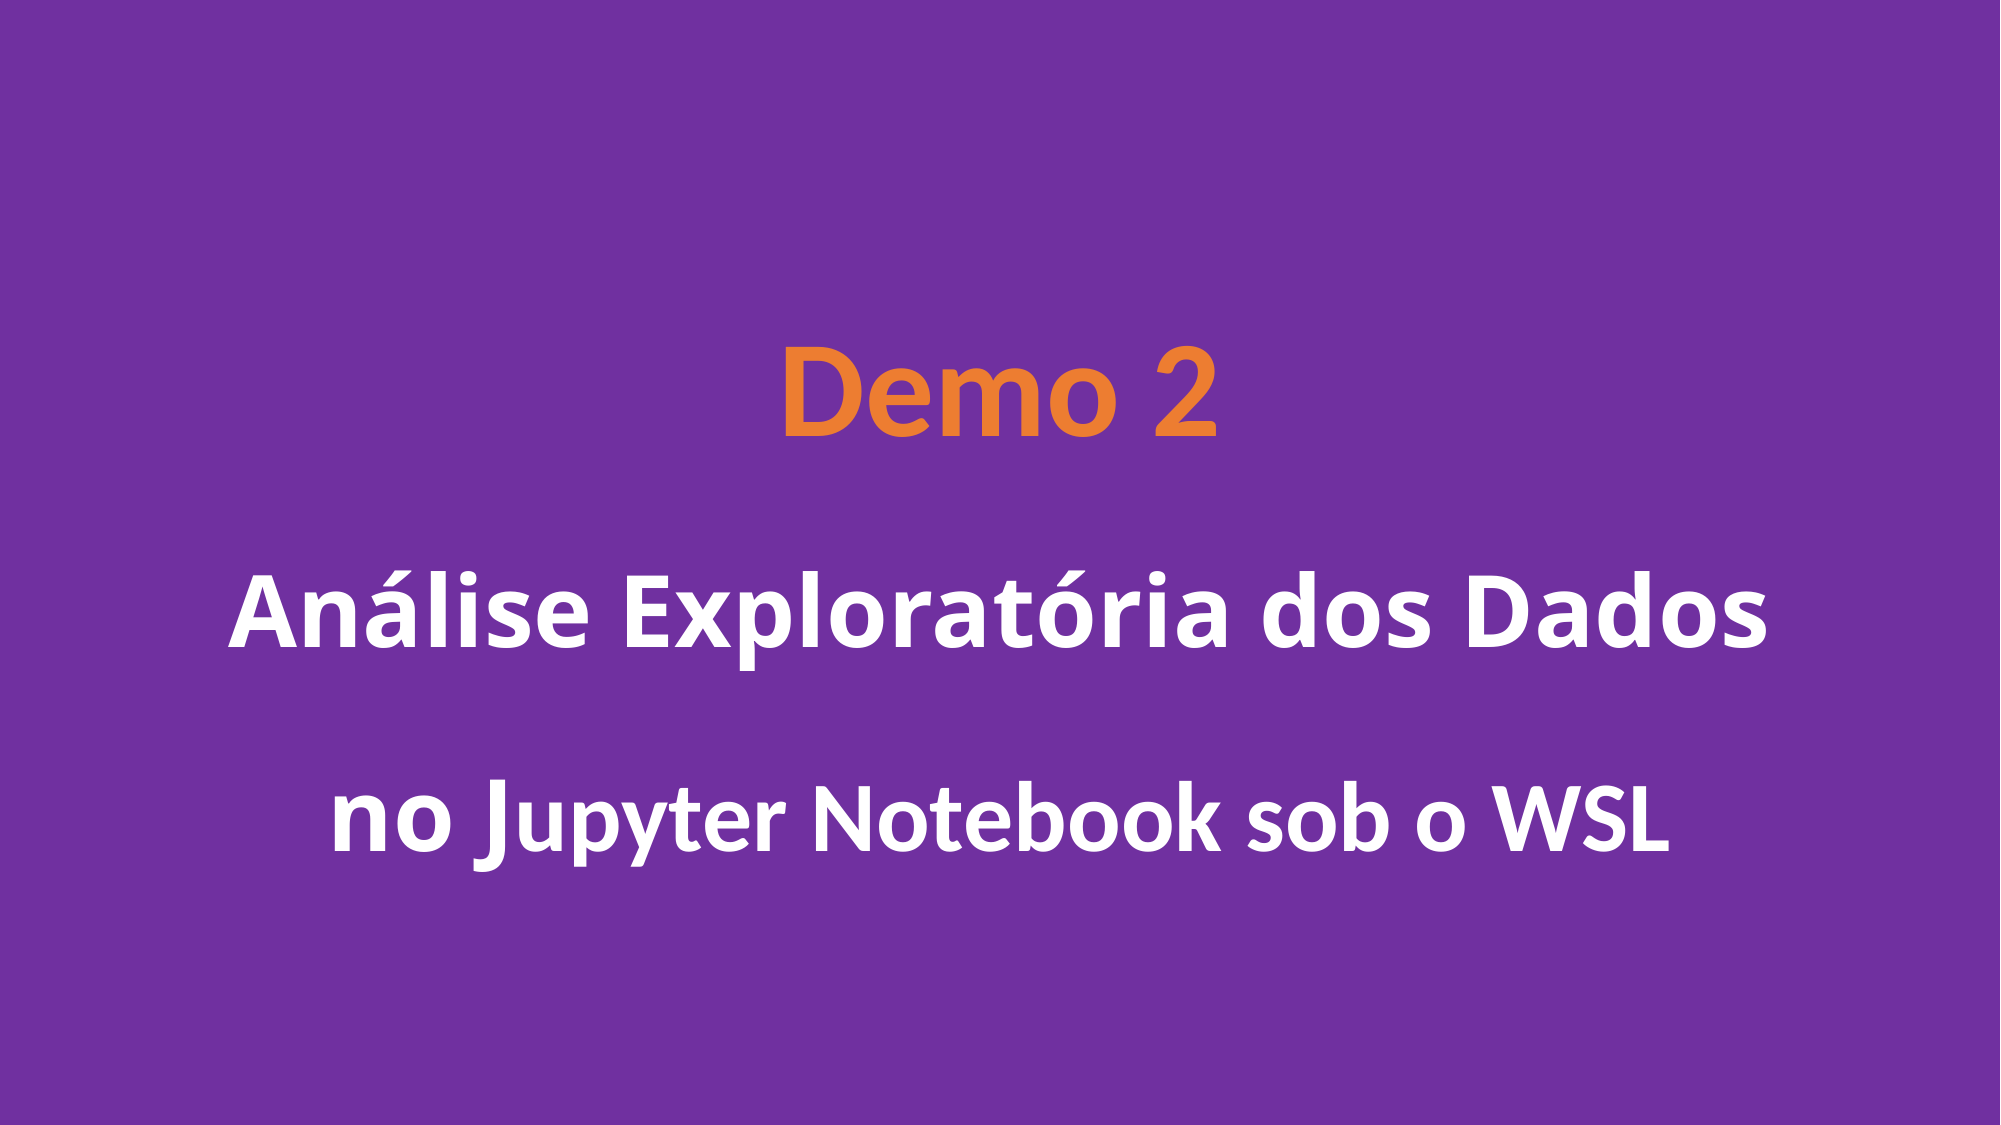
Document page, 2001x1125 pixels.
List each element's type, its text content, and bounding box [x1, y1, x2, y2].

text_box Demo 2 Análise Exploratória dos Dados no Jupyter Notebook sob o WSL [0, 96, 2000, 994]
